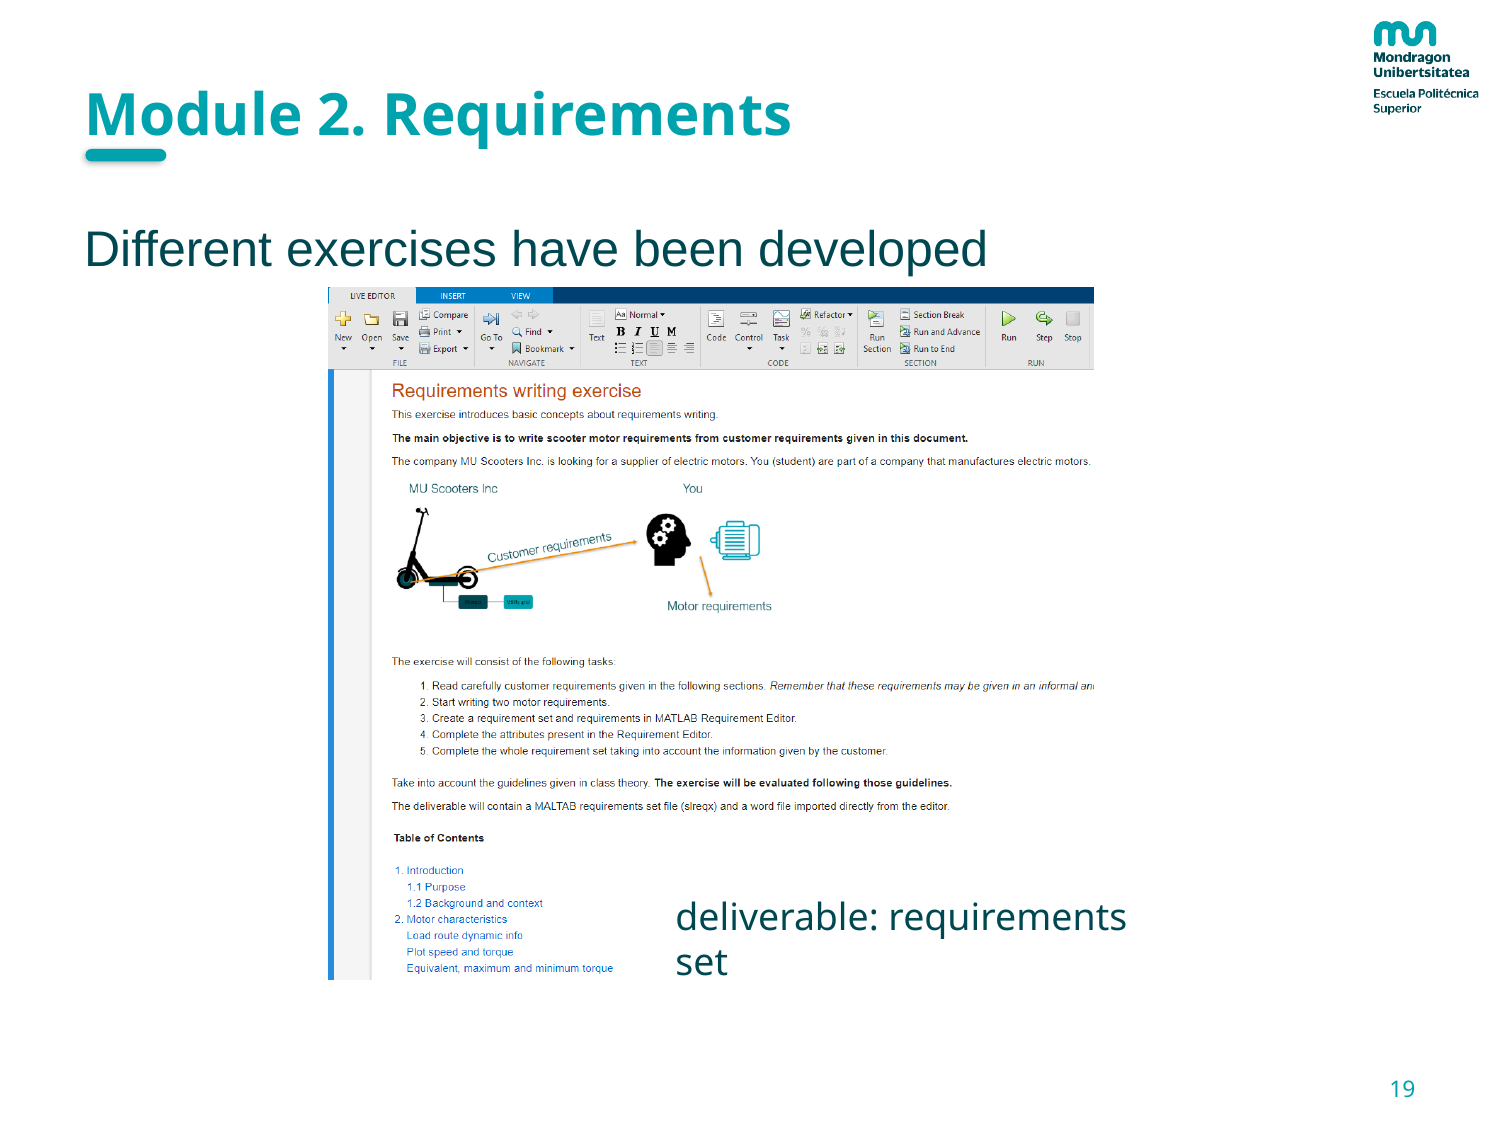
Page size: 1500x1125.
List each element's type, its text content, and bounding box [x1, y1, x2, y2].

picture [328, 287, 1094, 980]
text_box deliverable: requirements set [660, 885, 1205, 991]
title Module 2. Requirements [69, 77, 1327, 148]
list Different exercises have been developed [69, 209, 1431, 999]
picture [1353, 0, 1500, 134]
slide_number 19 [1248, 1059, 1431, 1120]
